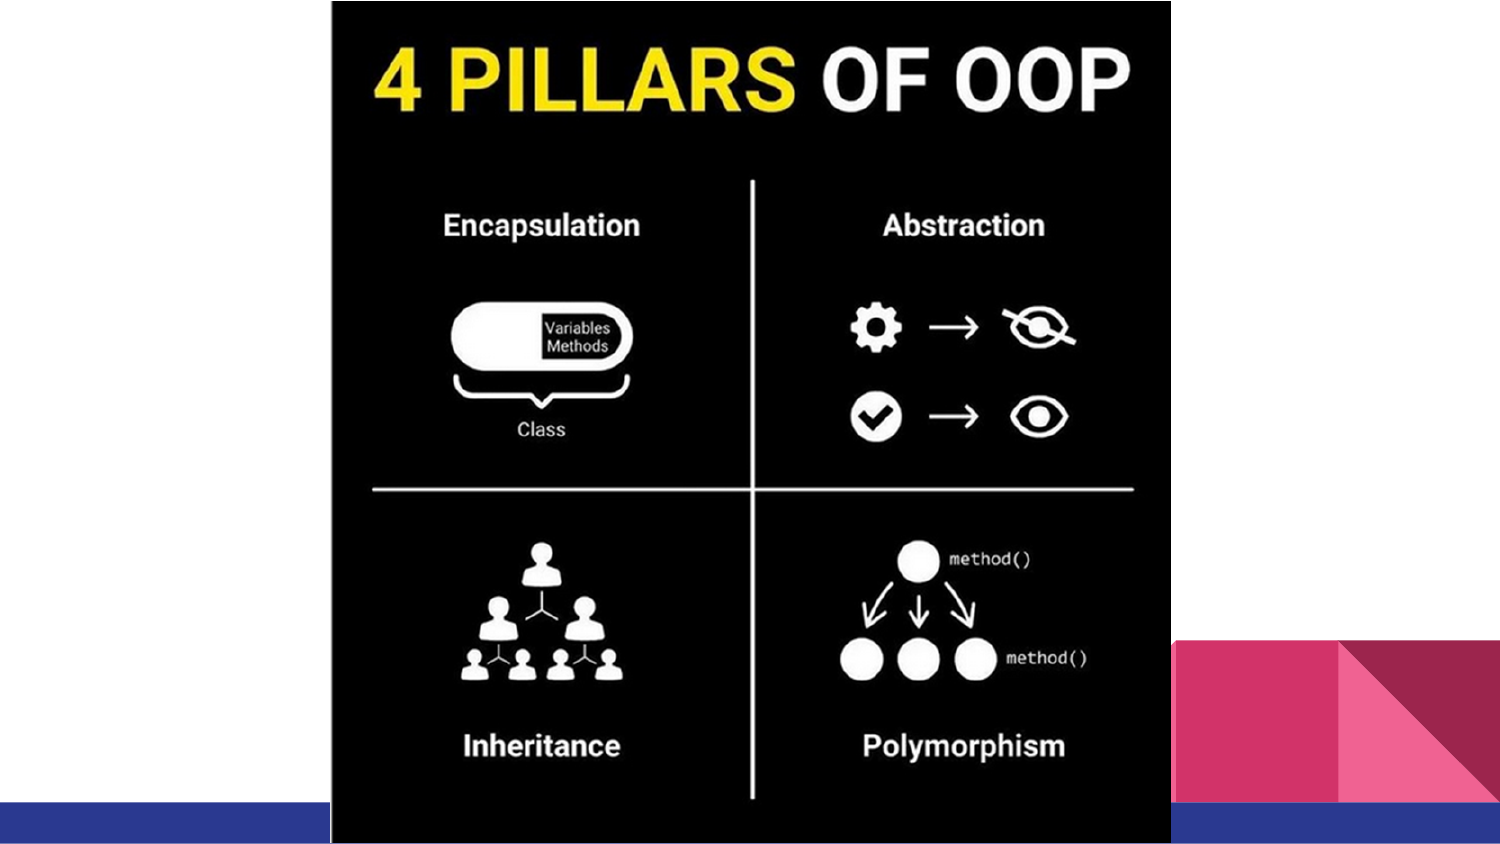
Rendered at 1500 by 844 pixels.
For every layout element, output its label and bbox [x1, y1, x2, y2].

picture [327, 0, 1173, 844]
